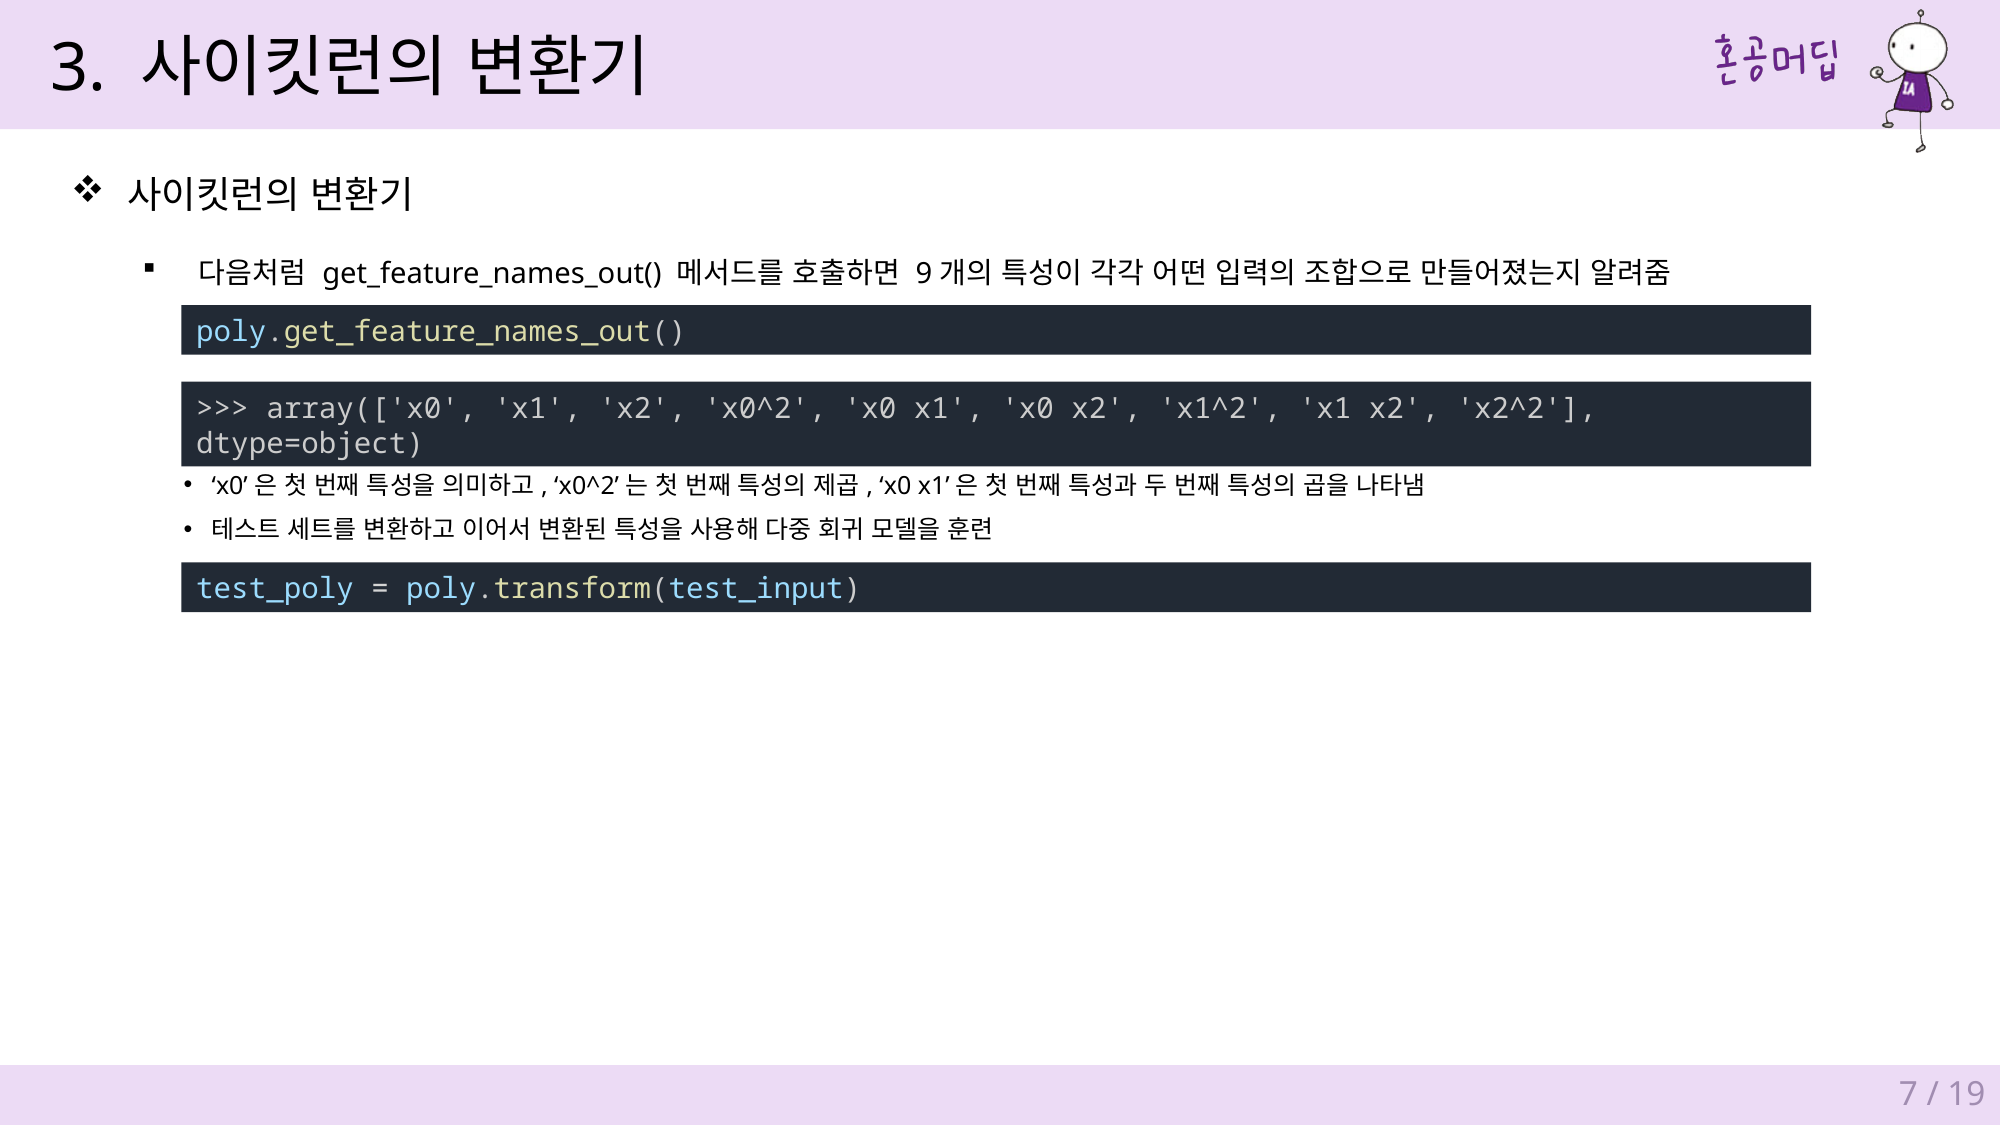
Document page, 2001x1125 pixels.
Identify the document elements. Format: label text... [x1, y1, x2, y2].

text_box >>> array(['x0', 'x1', 'x2', 'x0^2', 'x0 x1', 'x0 x2', 'x1^2', 'x1 x2', 'x2^2'], dtype=object) [181, 381, 1812, 467]
slide_number 7 / 19 [1550, 1065, 2000, 1125]
picture [1868, 7, 1956, 155]
text_box test_poly = poly.transform(test_input) [181, 562, 1812, 613]
text_box ‘x0’은 첫 번째 특성을 의미하고, ‘x0^2’는 첫 번째 특성의 제곱, ‘x0 x1’은 첫 번째 특성과 두 번째 특성의 곱을 나타냄 테스트 세트를 변환하고 이어서 변환된 특성을 사용해 다중 회귀 모델을 훈련 [168, 446, 1441, 552]
picture [1710, 0, 1841, 130]
text_box poly.get_feature_names_out() [181, 305, 1812, 355]
text_box 사이킷런의 변환기 [56, 140, 429, 223]
text_box 3. 사이킷런의 변환기 [35, 16, 666, 112]
text_box 다음처럼 get_feature_names_out() 메서드를 호출하면 9개의 특성이 각각 어떤 입력의 조합으로 만들어졌는지 알려줌 [127, 229, 1688, 297]
